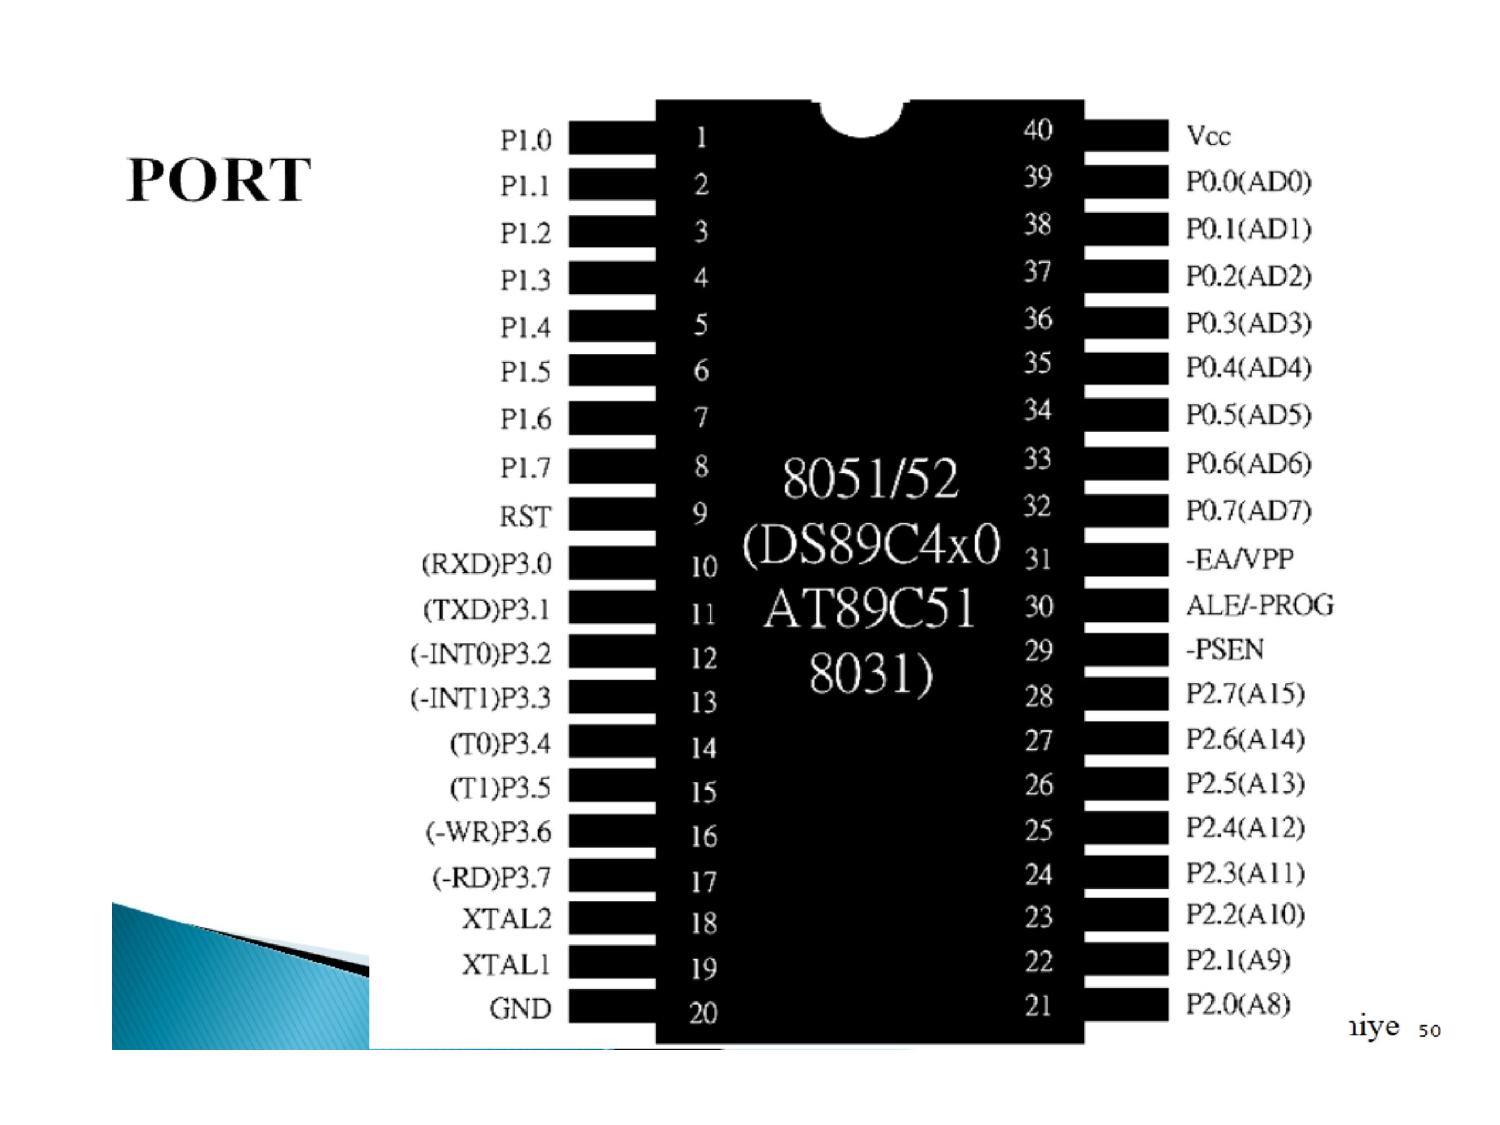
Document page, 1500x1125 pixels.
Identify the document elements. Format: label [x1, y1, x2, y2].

picture [112, 99, 1476, 1051]
